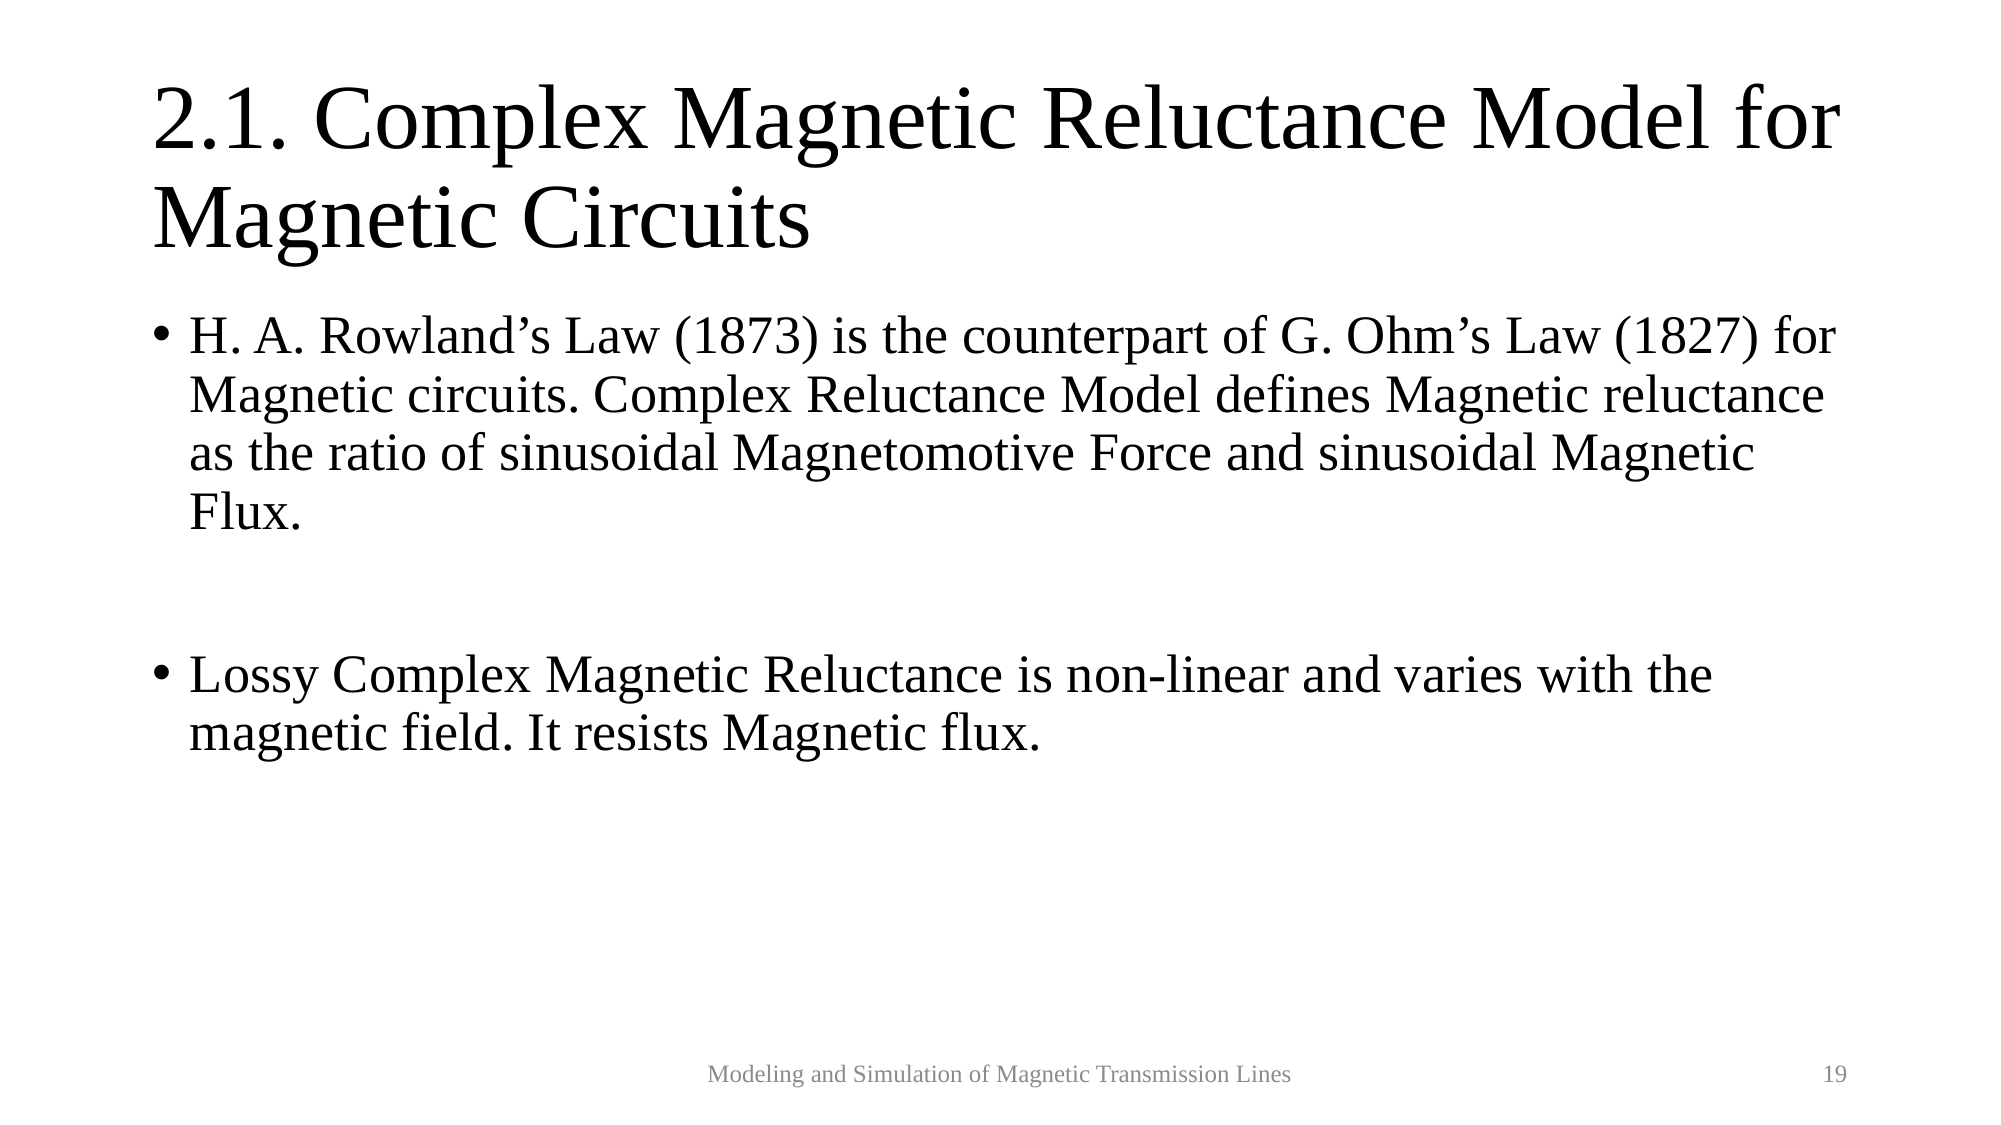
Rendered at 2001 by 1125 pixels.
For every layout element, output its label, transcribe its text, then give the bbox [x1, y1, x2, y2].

footer Modeling and Simulation of Magnetic Transmission Lines [662, 1042, 1338, 1103]
slide_number 19 [1412, 1042, 1863, 1103]
title 2.1. Complex Magnetic Reluctance Model for Magnetic Circuits [137, 59, 1863, 278]
